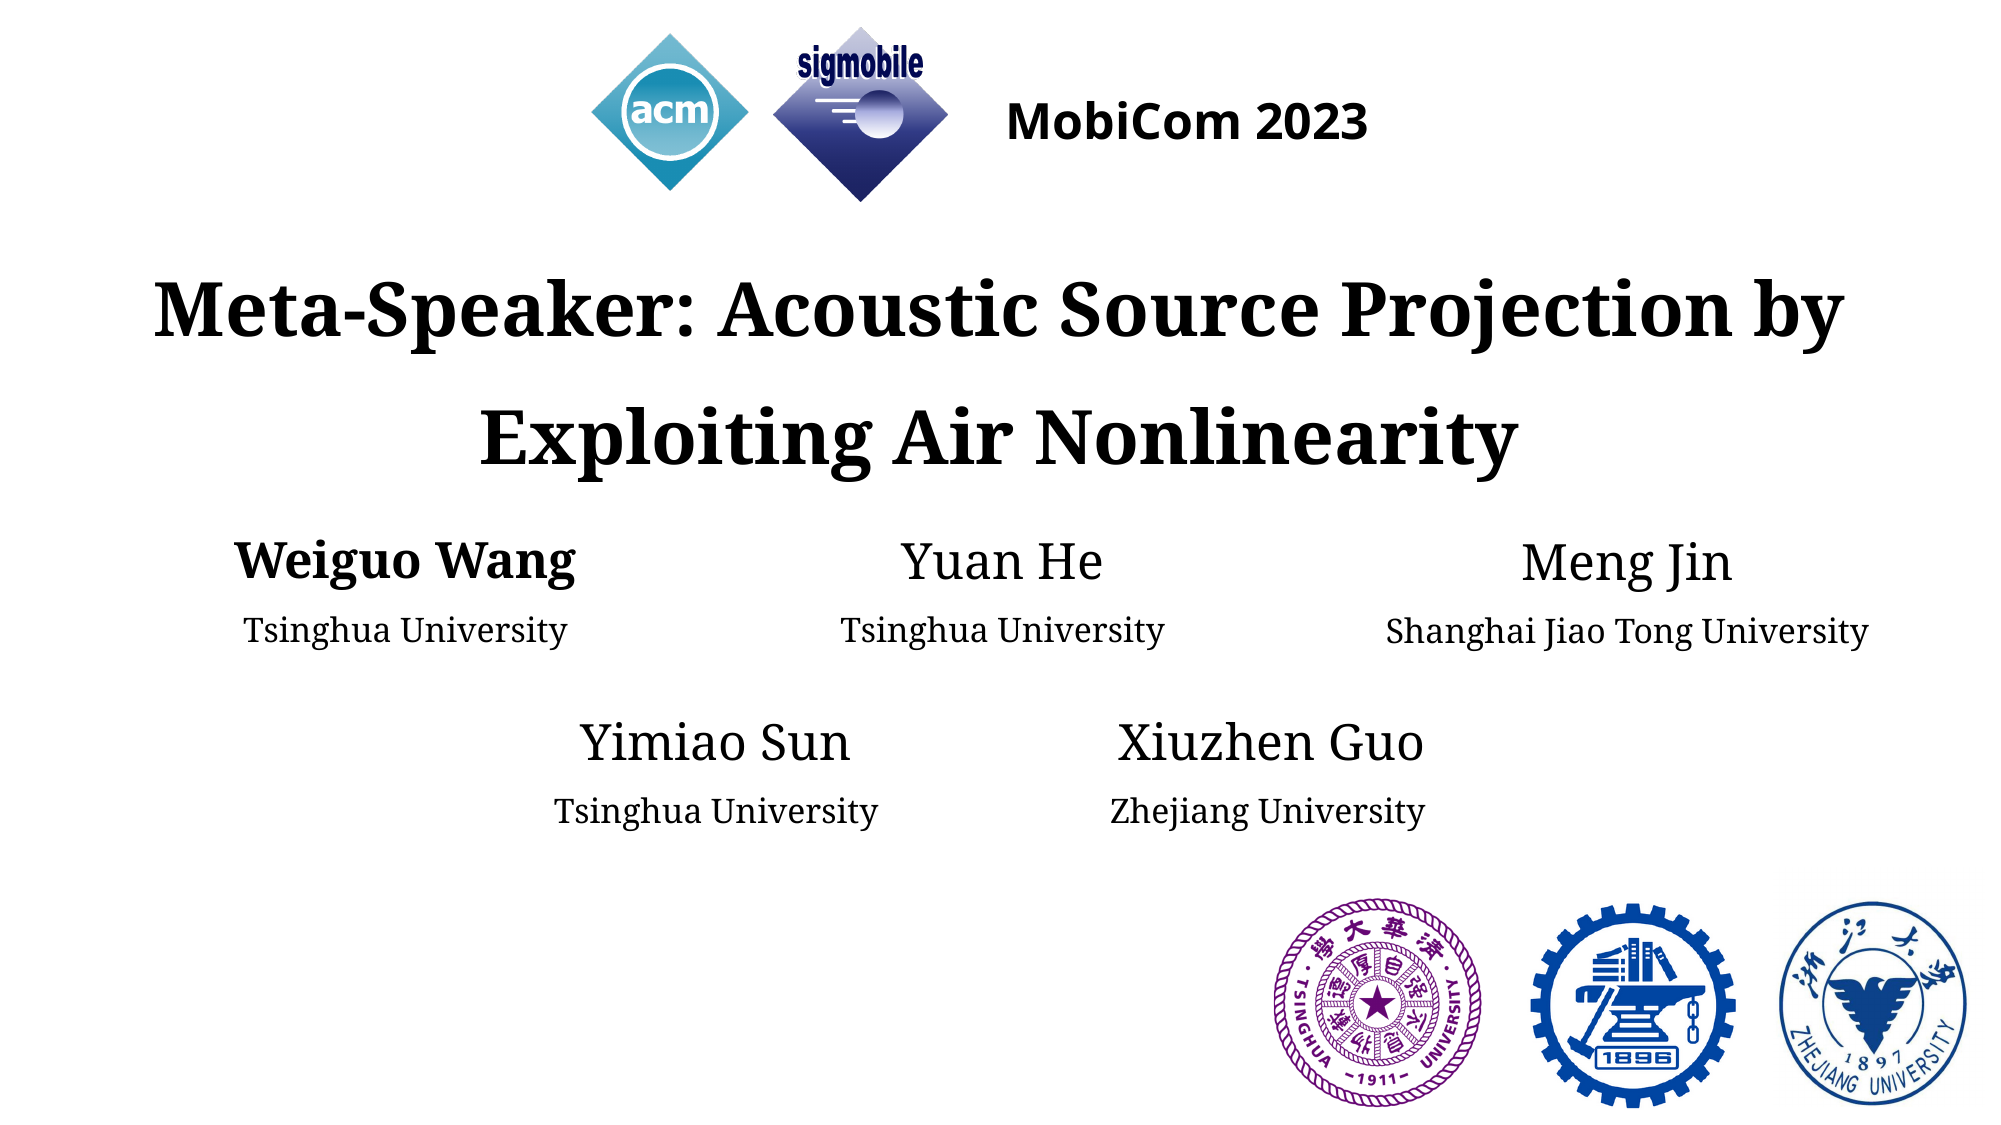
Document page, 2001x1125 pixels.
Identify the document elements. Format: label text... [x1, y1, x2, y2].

text_box Xiuzhen Guo Zhejiang University [1003, 703, 1541, 861]
text_box Weiguo Wang Tsinghua University [107, 521, 704, 679]
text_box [591, 27, 948, 202]
text_box Yuan He Tsinghua University [716, 522, 1290, 680]
subtitle Meta-Speaker: Acoustic Source Projection by Exploiting Air Nonlinearity [66, 235, 1934, 504]
picture [1512, 867, 1985, 1125]
picture [1273, 884, 1495, 1119]
text_box MobiCom 2023 [990, 82, 1385, 158]
text_box Yimiao Sun Tsinghua University [396, 703, 1003, 861]
text_box Meng Jin Shanghai Jiao Tong University [1302, 522, 1953, 681]
